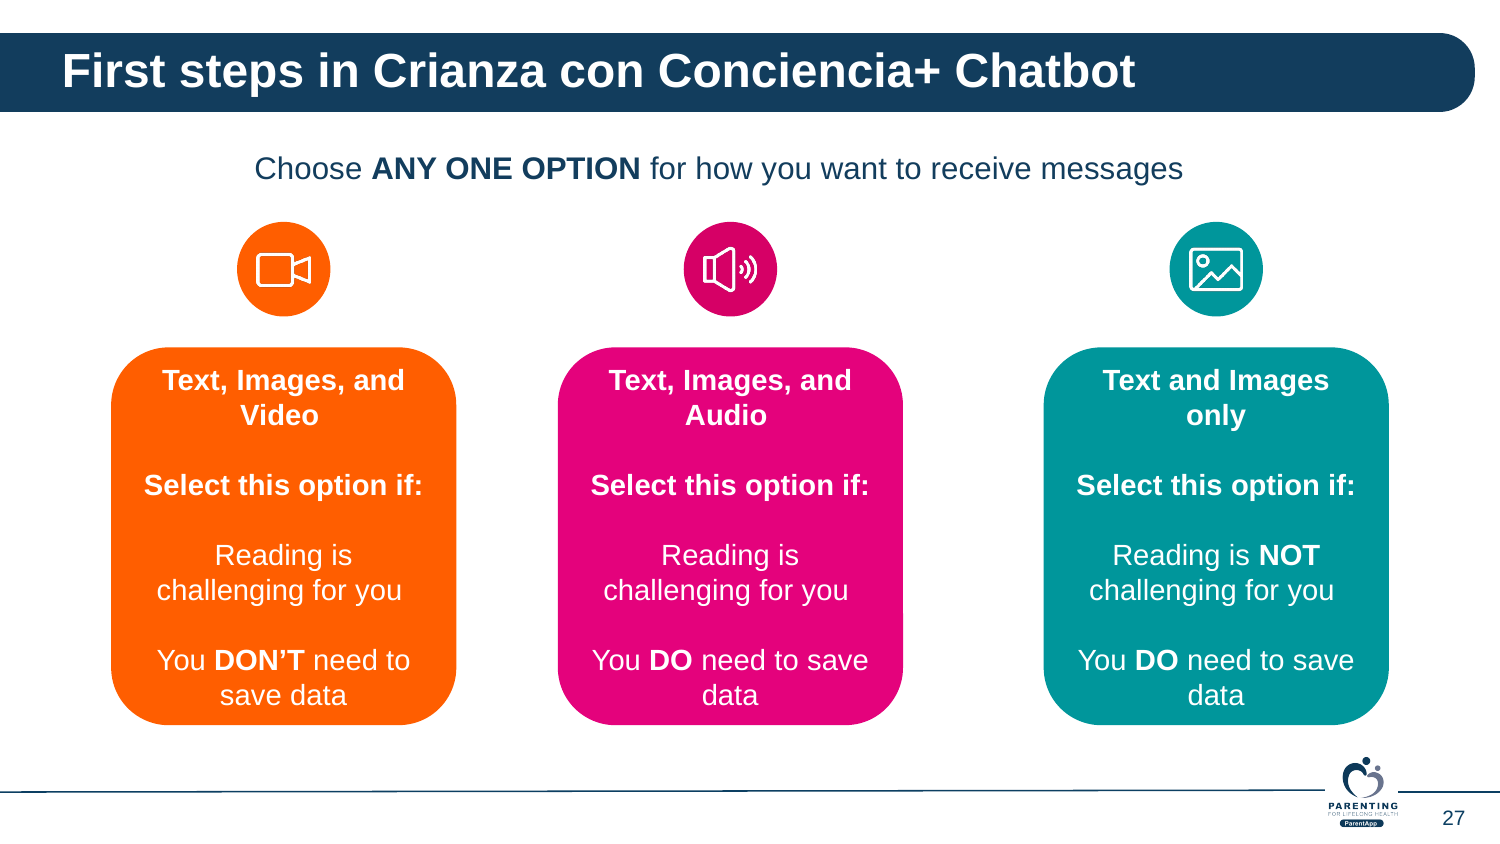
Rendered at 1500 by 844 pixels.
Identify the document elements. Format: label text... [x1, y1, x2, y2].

picture [1328, 756, 1398, 828]
text_box First steps in Crianza con Conciencia+ Chatbot [46, 32, 1500, 105]
text_box [683, 221, 778, 317]
text_box [0, 33, 1461, 112]
text_box Choose ANY ONE OPTION for how you want to receive messages [46, 140, 1392, 193]
picture [1189, 242, 1243, 296]
picture [703, 242, 758, 296]
text_box [1169, 221, 1263, 317]
text_box Text, Images, and Video Select this option if: Reading is challenging for you You DON’T need to save data [111, 347, 457, 726]
text_box Text, Images, and Audio Select this option if: Reading is challenging for you You DO need to save data [557, 347, 904, 726]
text_box Text and Images only Select this option if: Reading is NOT challenging for you You DO need to save data [1043, 347, 1389, 726]
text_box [236, 221, 331, 317]
